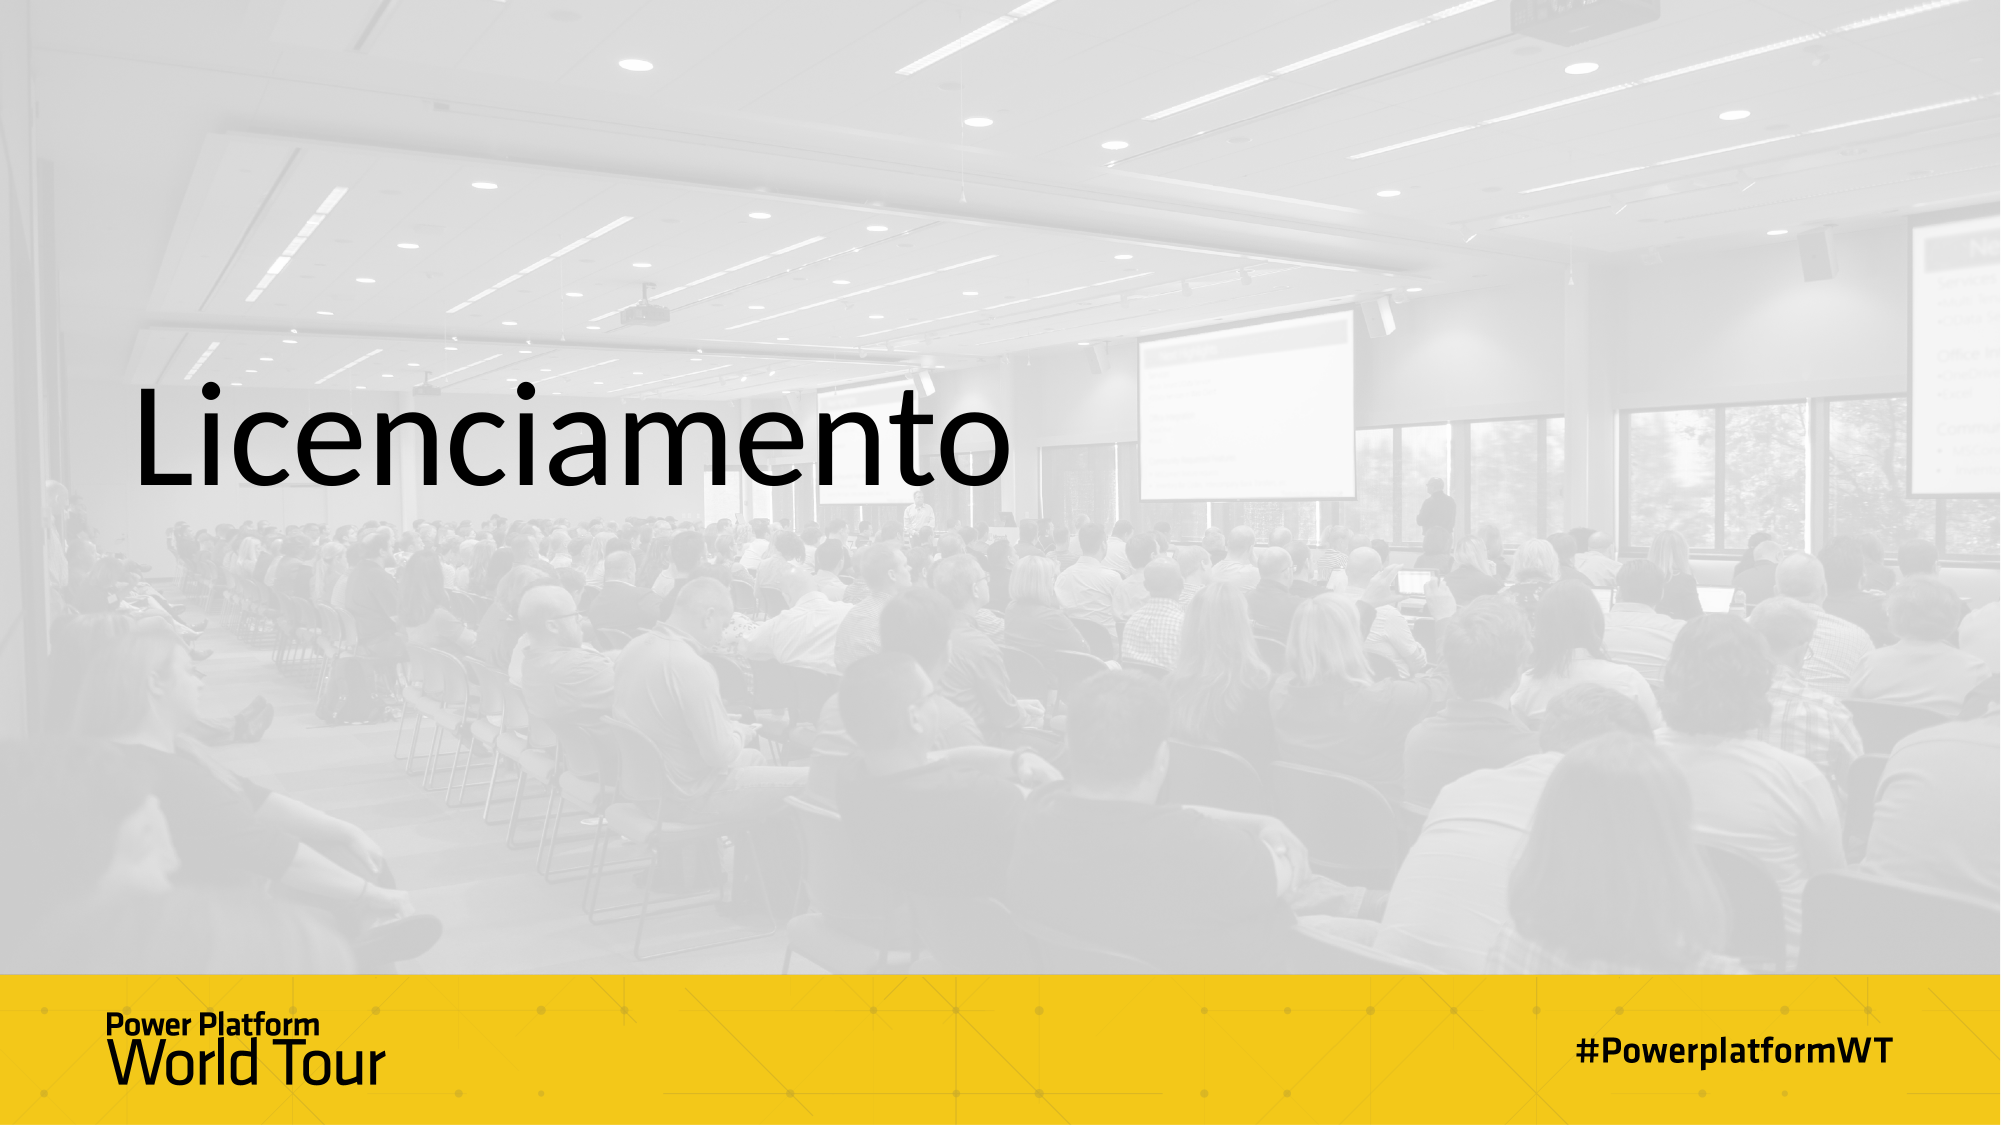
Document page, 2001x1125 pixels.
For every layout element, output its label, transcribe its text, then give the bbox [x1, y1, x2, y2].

title Licenciamento [116, 321, 1889, 553]
picture [0, 0, 2001, 1125]
